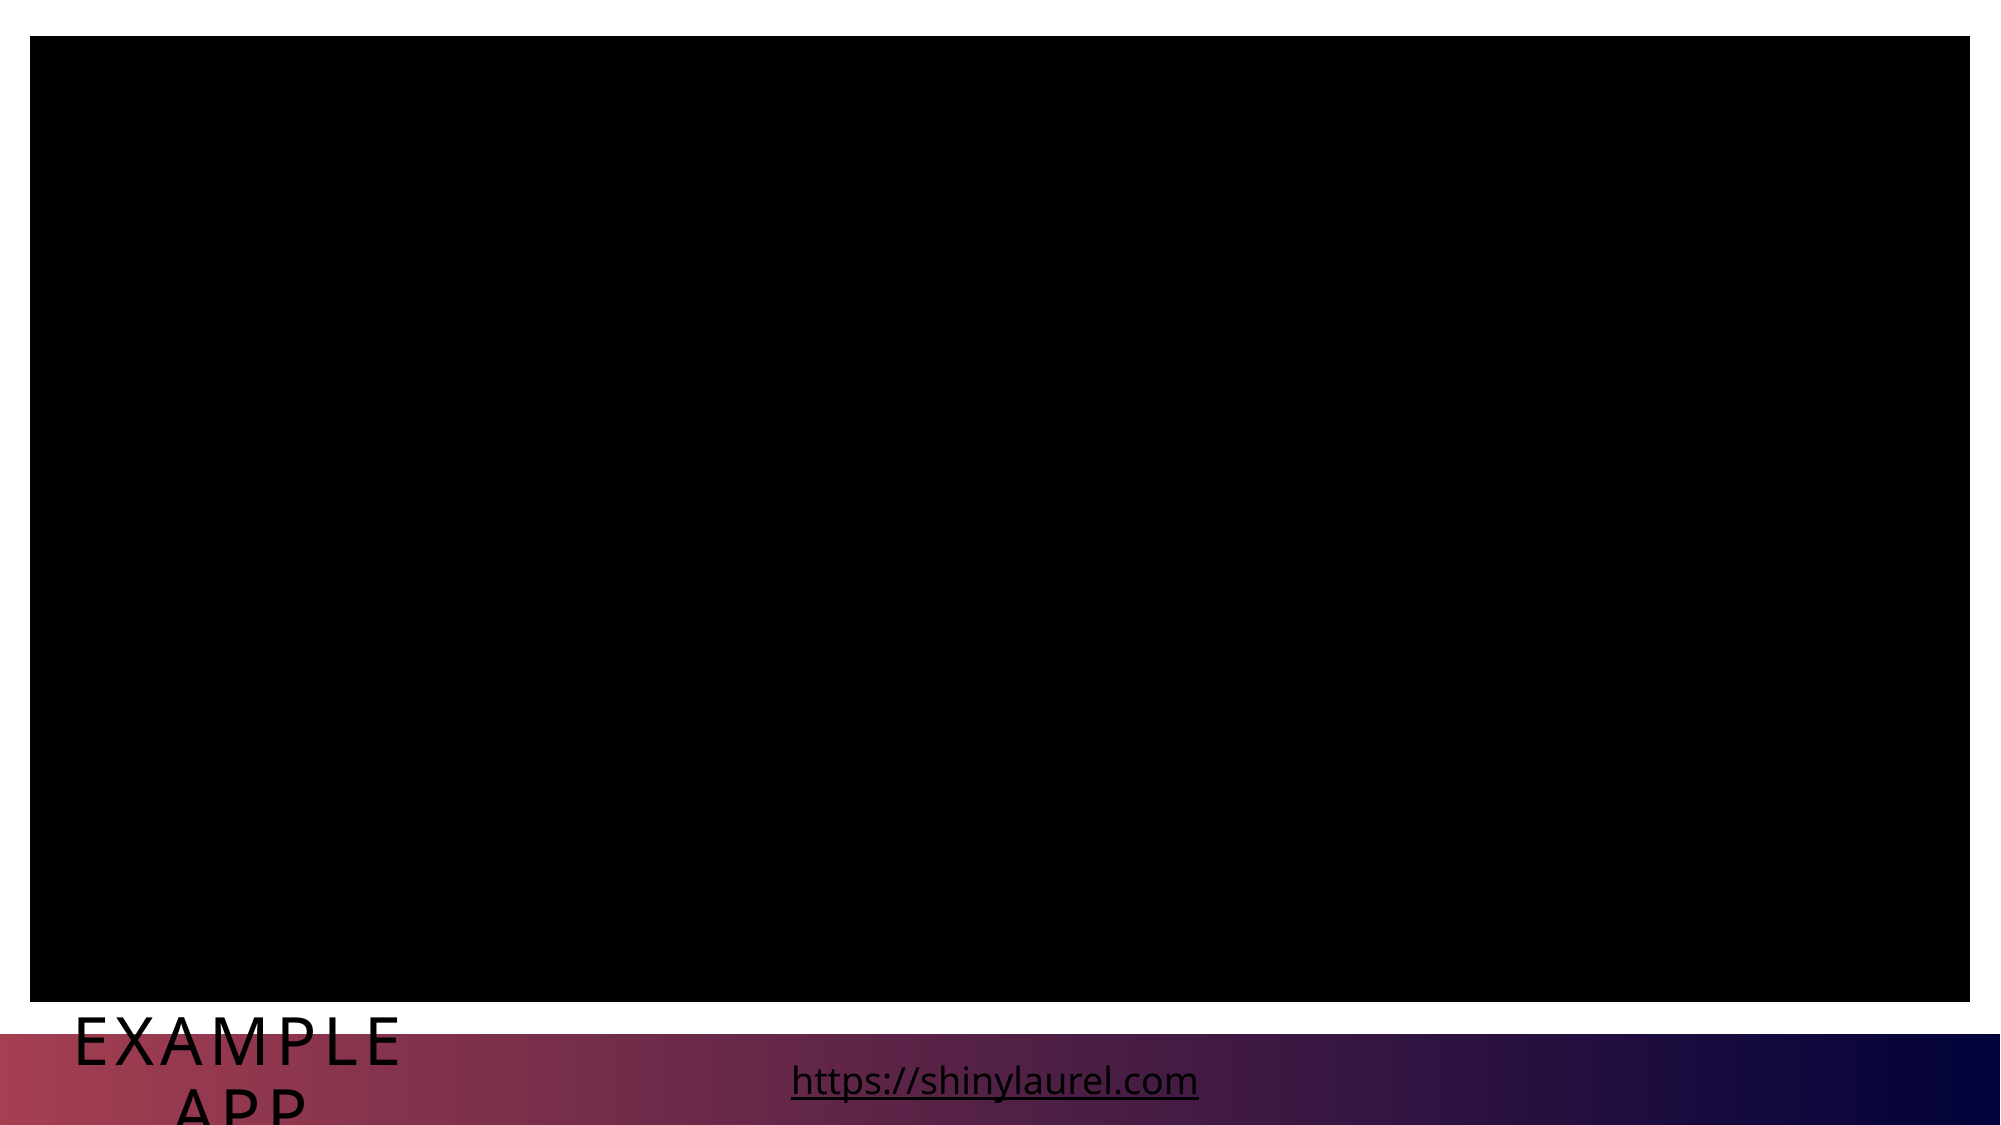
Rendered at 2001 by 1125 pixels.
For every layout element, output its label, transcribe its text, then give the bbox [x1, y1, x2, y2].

title Example App [2, 1048, 478, 1111]
text_box https://shinylaurel.com [776, 1049, 1224, 1116]
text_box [29, 34, 1971, 1004]
